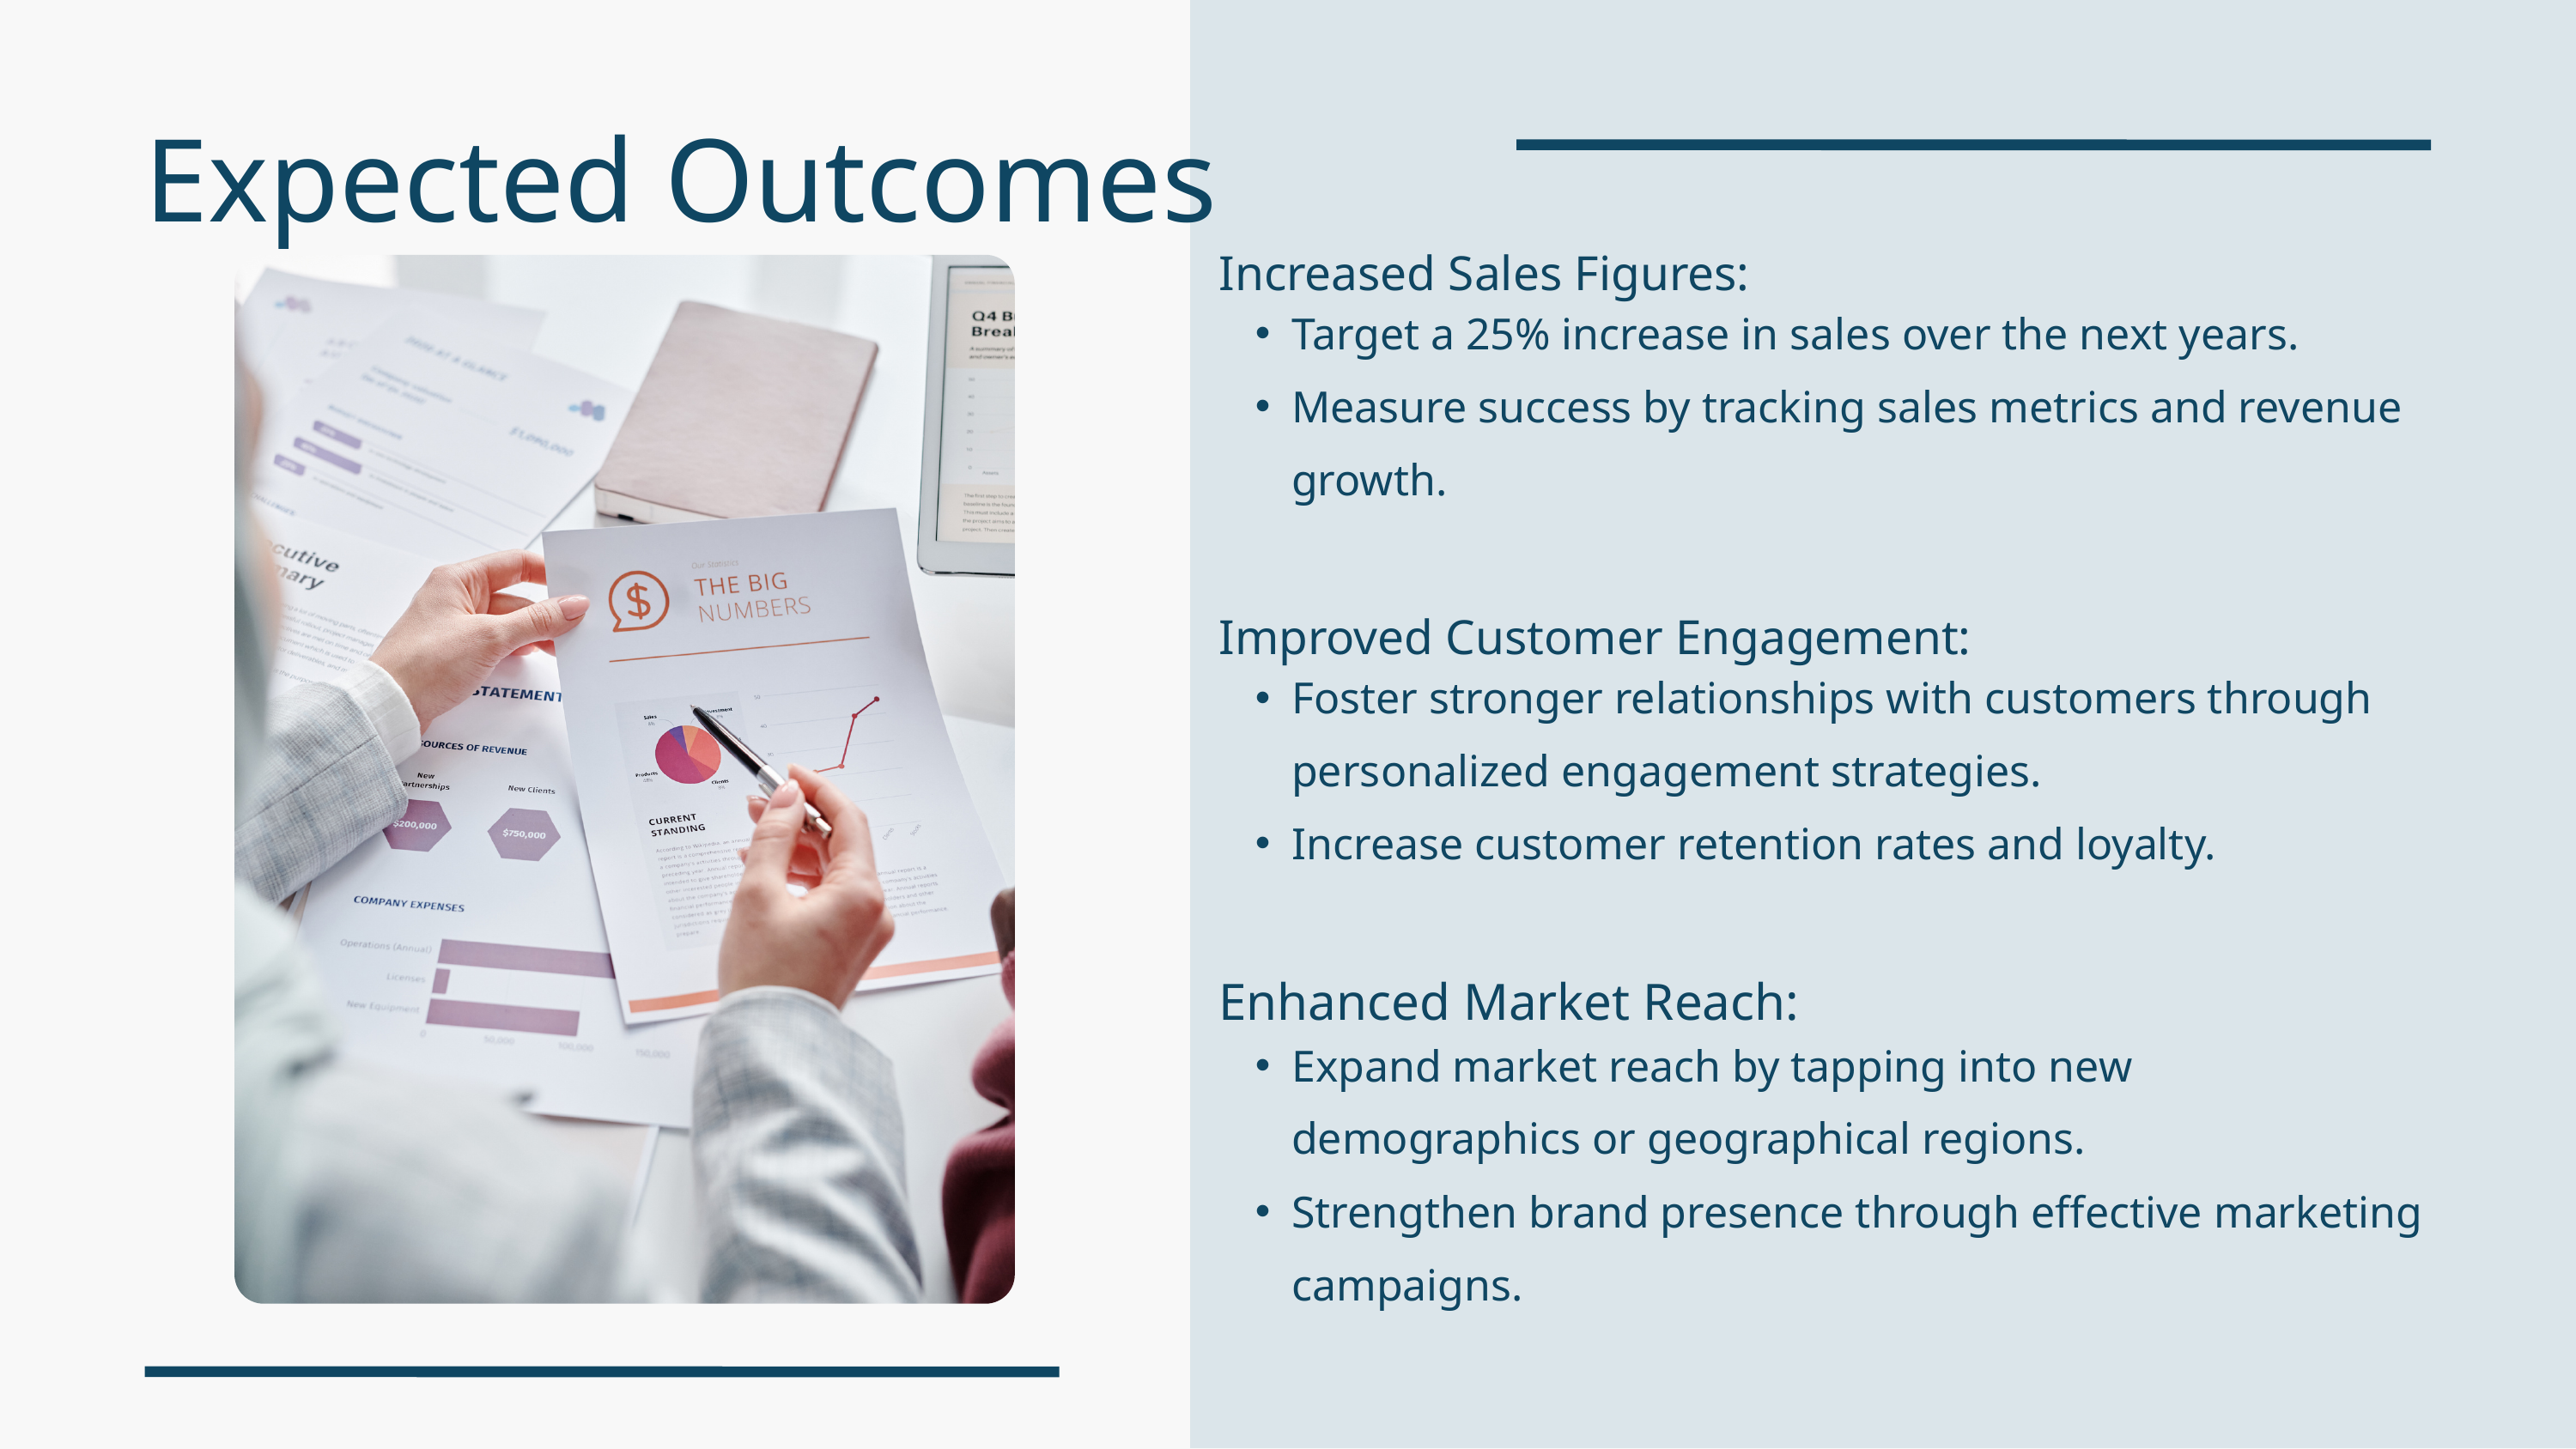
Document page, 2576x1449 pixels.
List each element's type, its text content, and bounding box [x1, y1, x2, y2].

text_box Expected Outcomes [144, 84, 1185, 246]
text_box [234, 254, 1016, 1304]
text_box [1189, 0, 2576, 1449]
